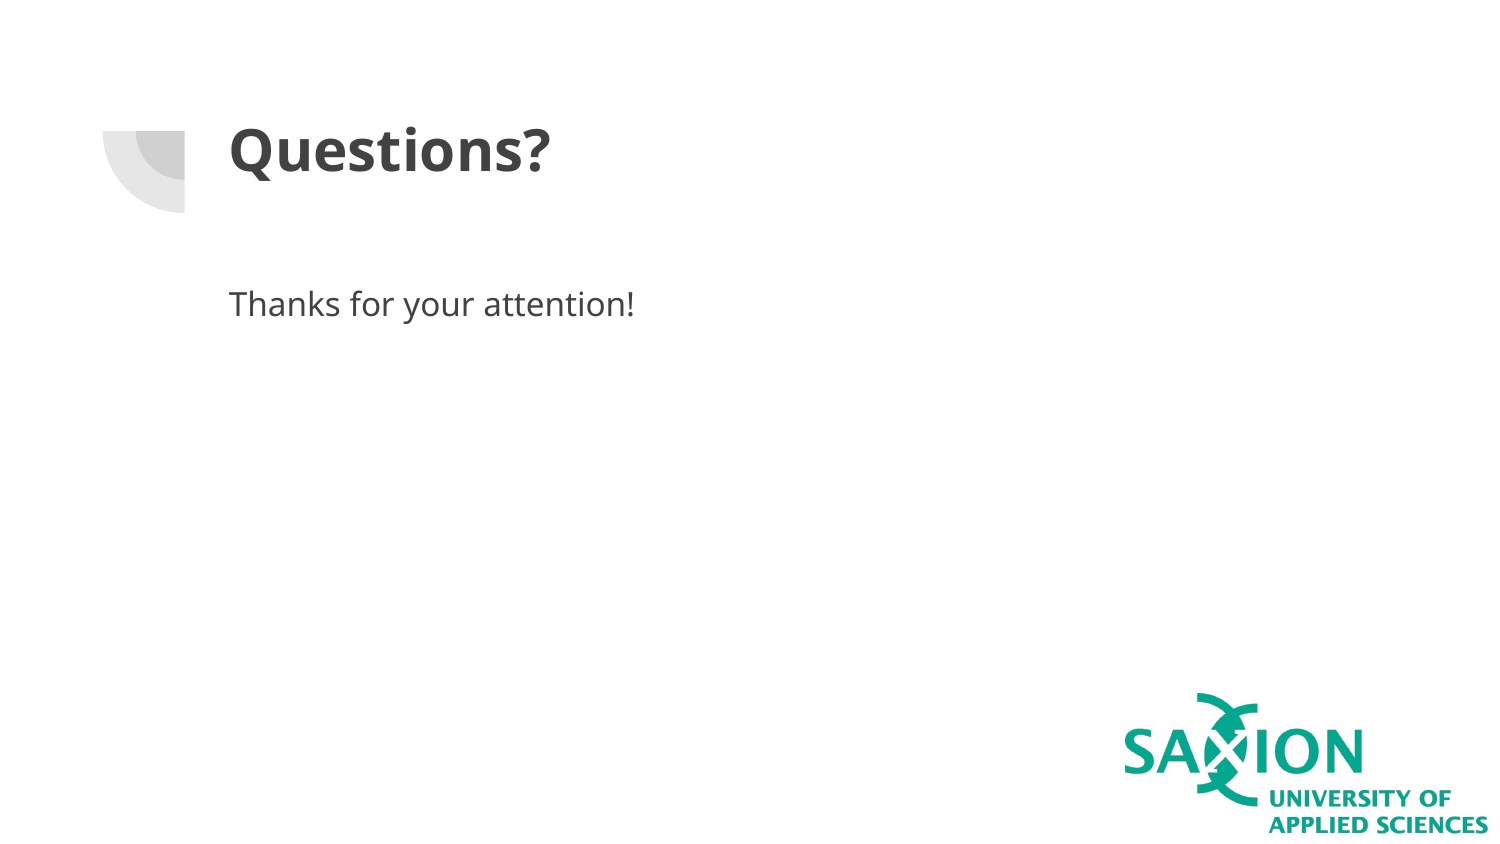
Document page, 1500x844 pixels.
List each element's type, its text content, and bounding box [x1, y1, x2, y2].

title Questions? [213, 98, 1368, 263]
picture [1123, 691, 1500, 844]
list Thanks for your attention! [213, 262, 970, 450]
